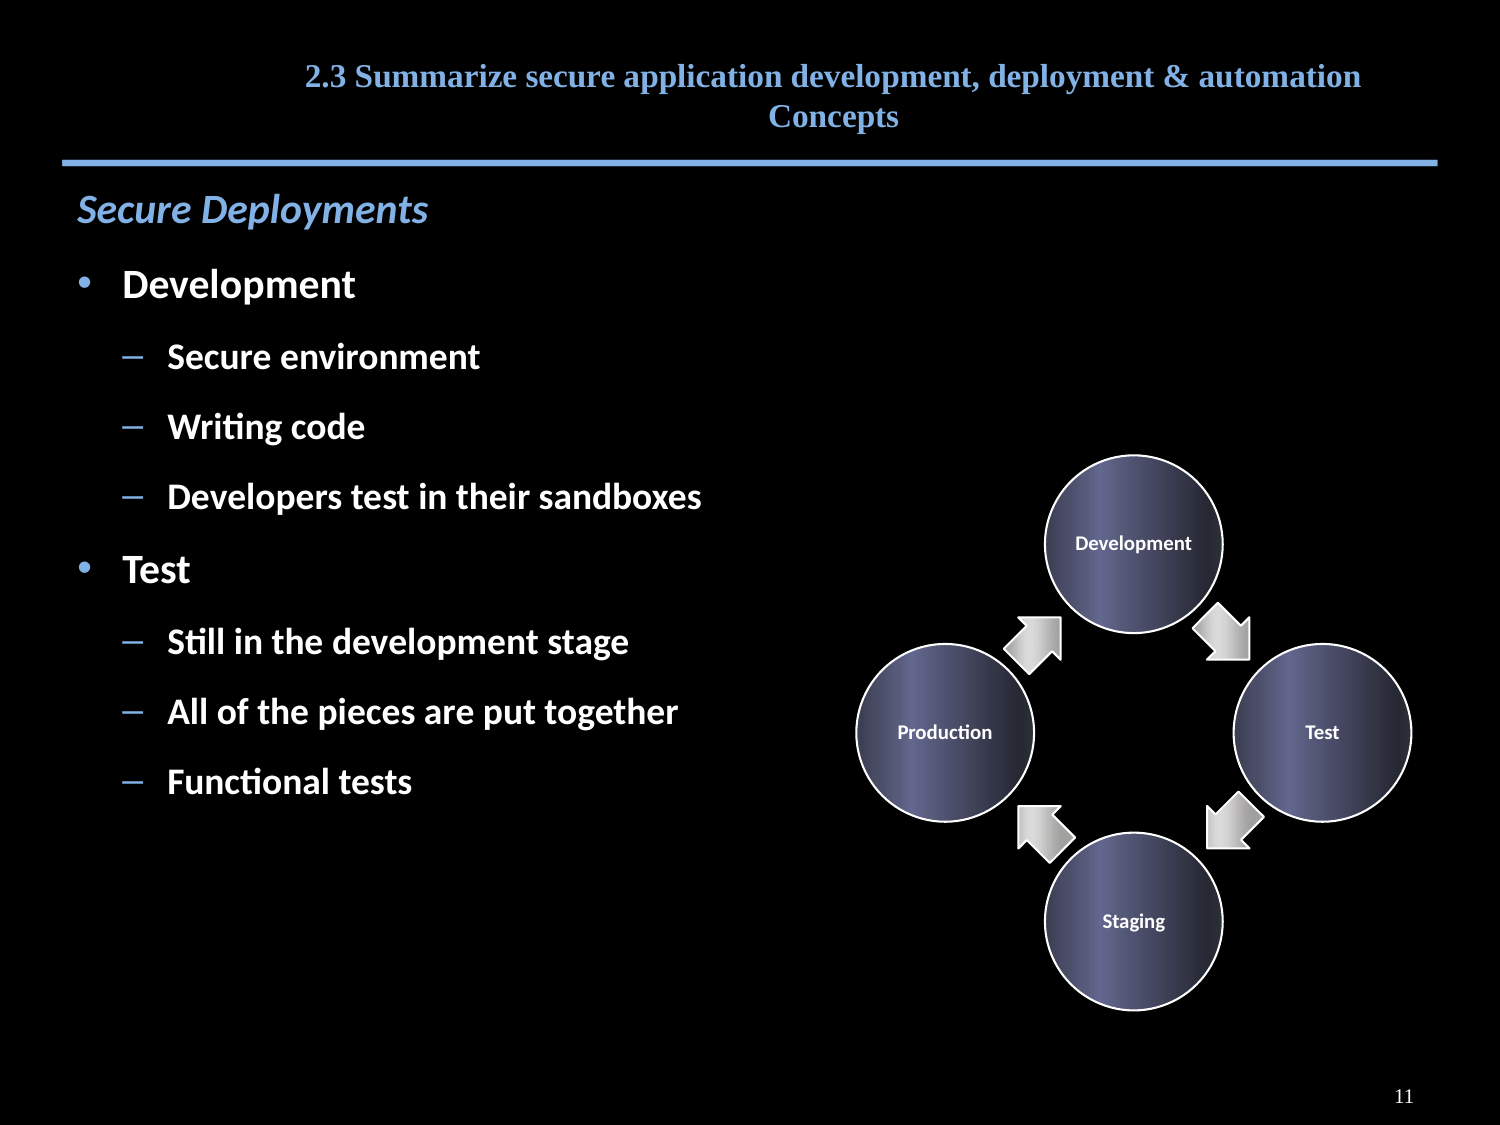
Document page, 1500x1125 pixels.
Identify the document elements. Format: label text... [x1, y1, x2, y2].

slide_number 11 [1310, 1070, 1499, 1121]
list Secure Deployments Development Secure environment Writing code Developers test in their sandboxes Test Still in the development stage All of the pieces are put together Functional tests [62, 174, 1438, 1050]
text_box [833, 455, 1434, 1011]
title 2.3 Summarize secure application development, deployment & automation Concepts [227, 12, 1440, 175]
